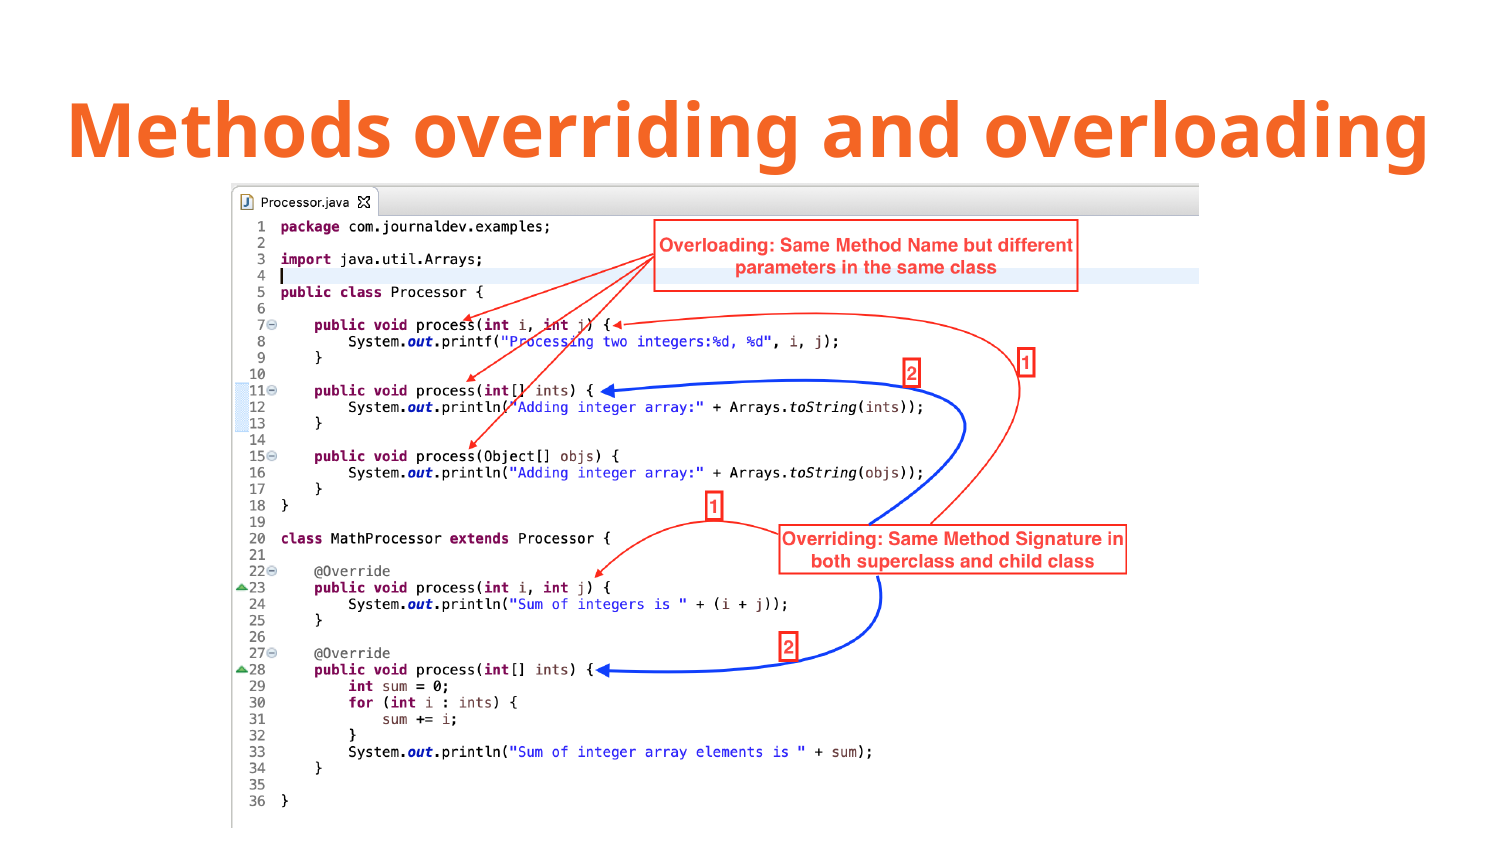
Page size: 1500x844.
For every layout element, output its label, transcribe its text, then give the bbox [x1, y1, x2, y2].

title Methods overriding and overloading [49, 67, 1448, 173]
picture [231, 182, 1200, 829]
